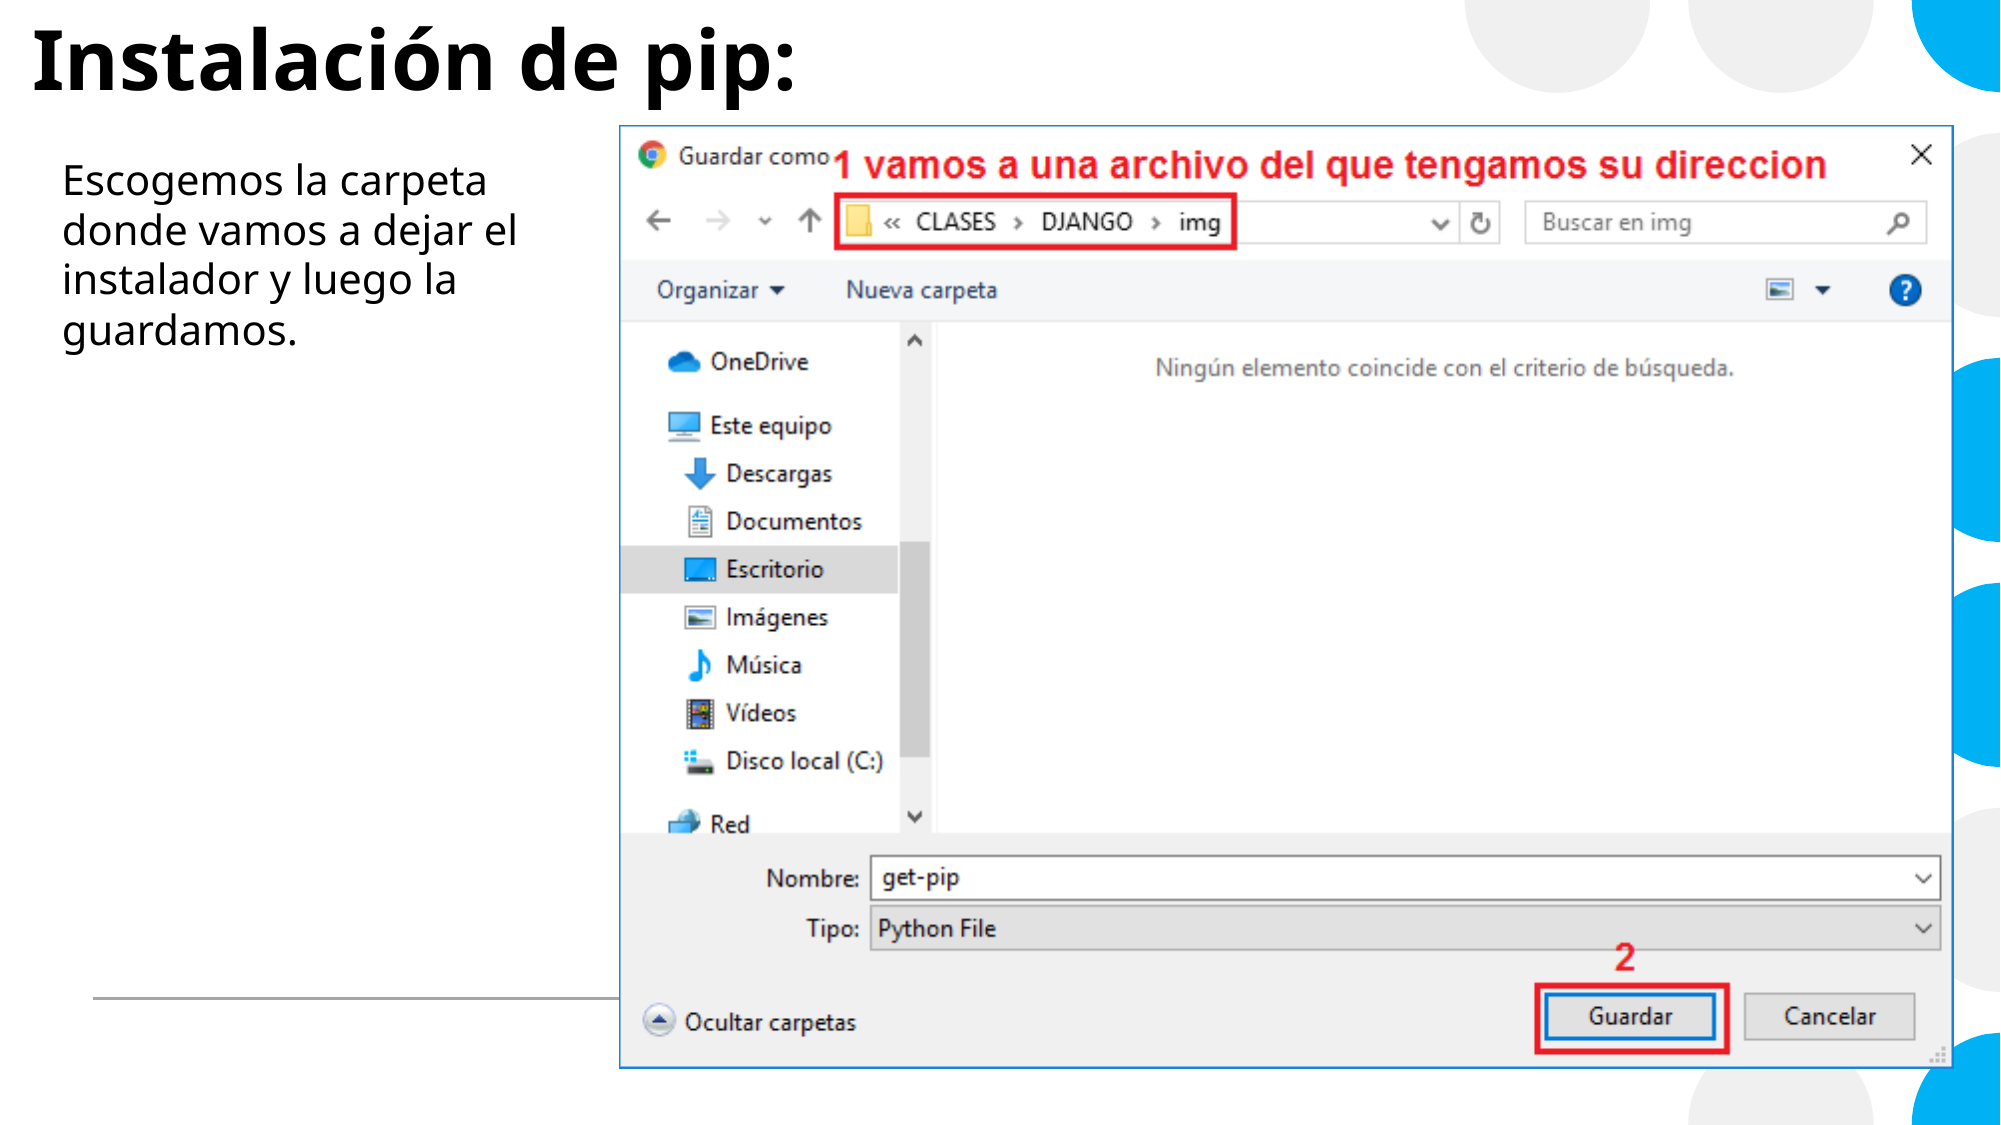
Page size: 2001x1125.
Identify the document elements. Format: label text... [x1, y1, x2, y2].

text_box Escogemos la carpeta donde vamos a dejar el instalador y luego la guardamos. [46, 145, 555, 713]
picture [619, 125, 1954, 1069]
title Instalación de pip: [17, 0, 1221, 146]
